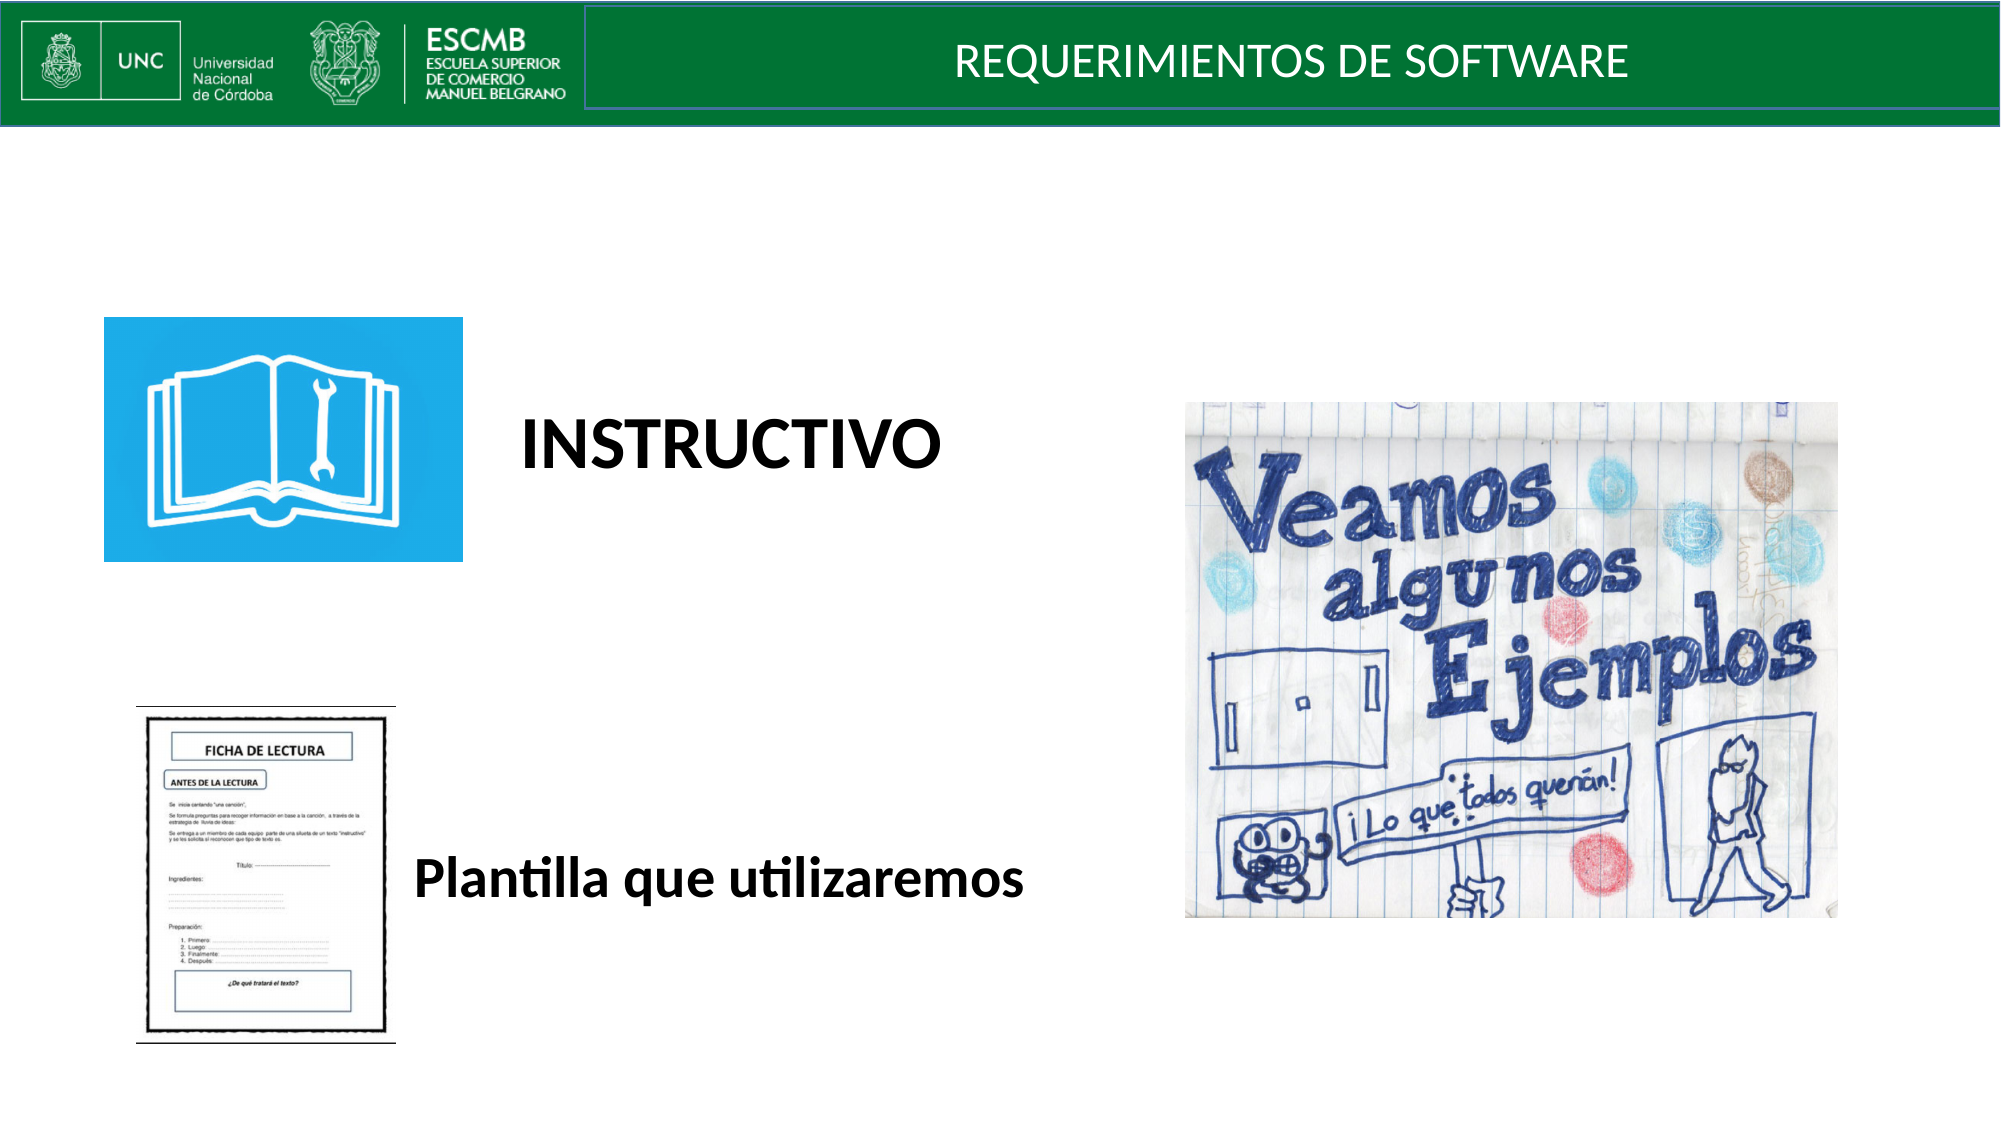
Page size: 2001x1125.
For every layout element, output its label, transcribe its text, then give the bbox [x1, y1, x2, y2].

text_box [104, 317, 961, 563]
picture [1185, 402, 1838, 918]
text_box REQUERIMIENTOS DE SOFTWARE [584, 5, 2000, 110]
picture [20, 4, 574, 116]
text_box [136, 706, 1045, 1044]
